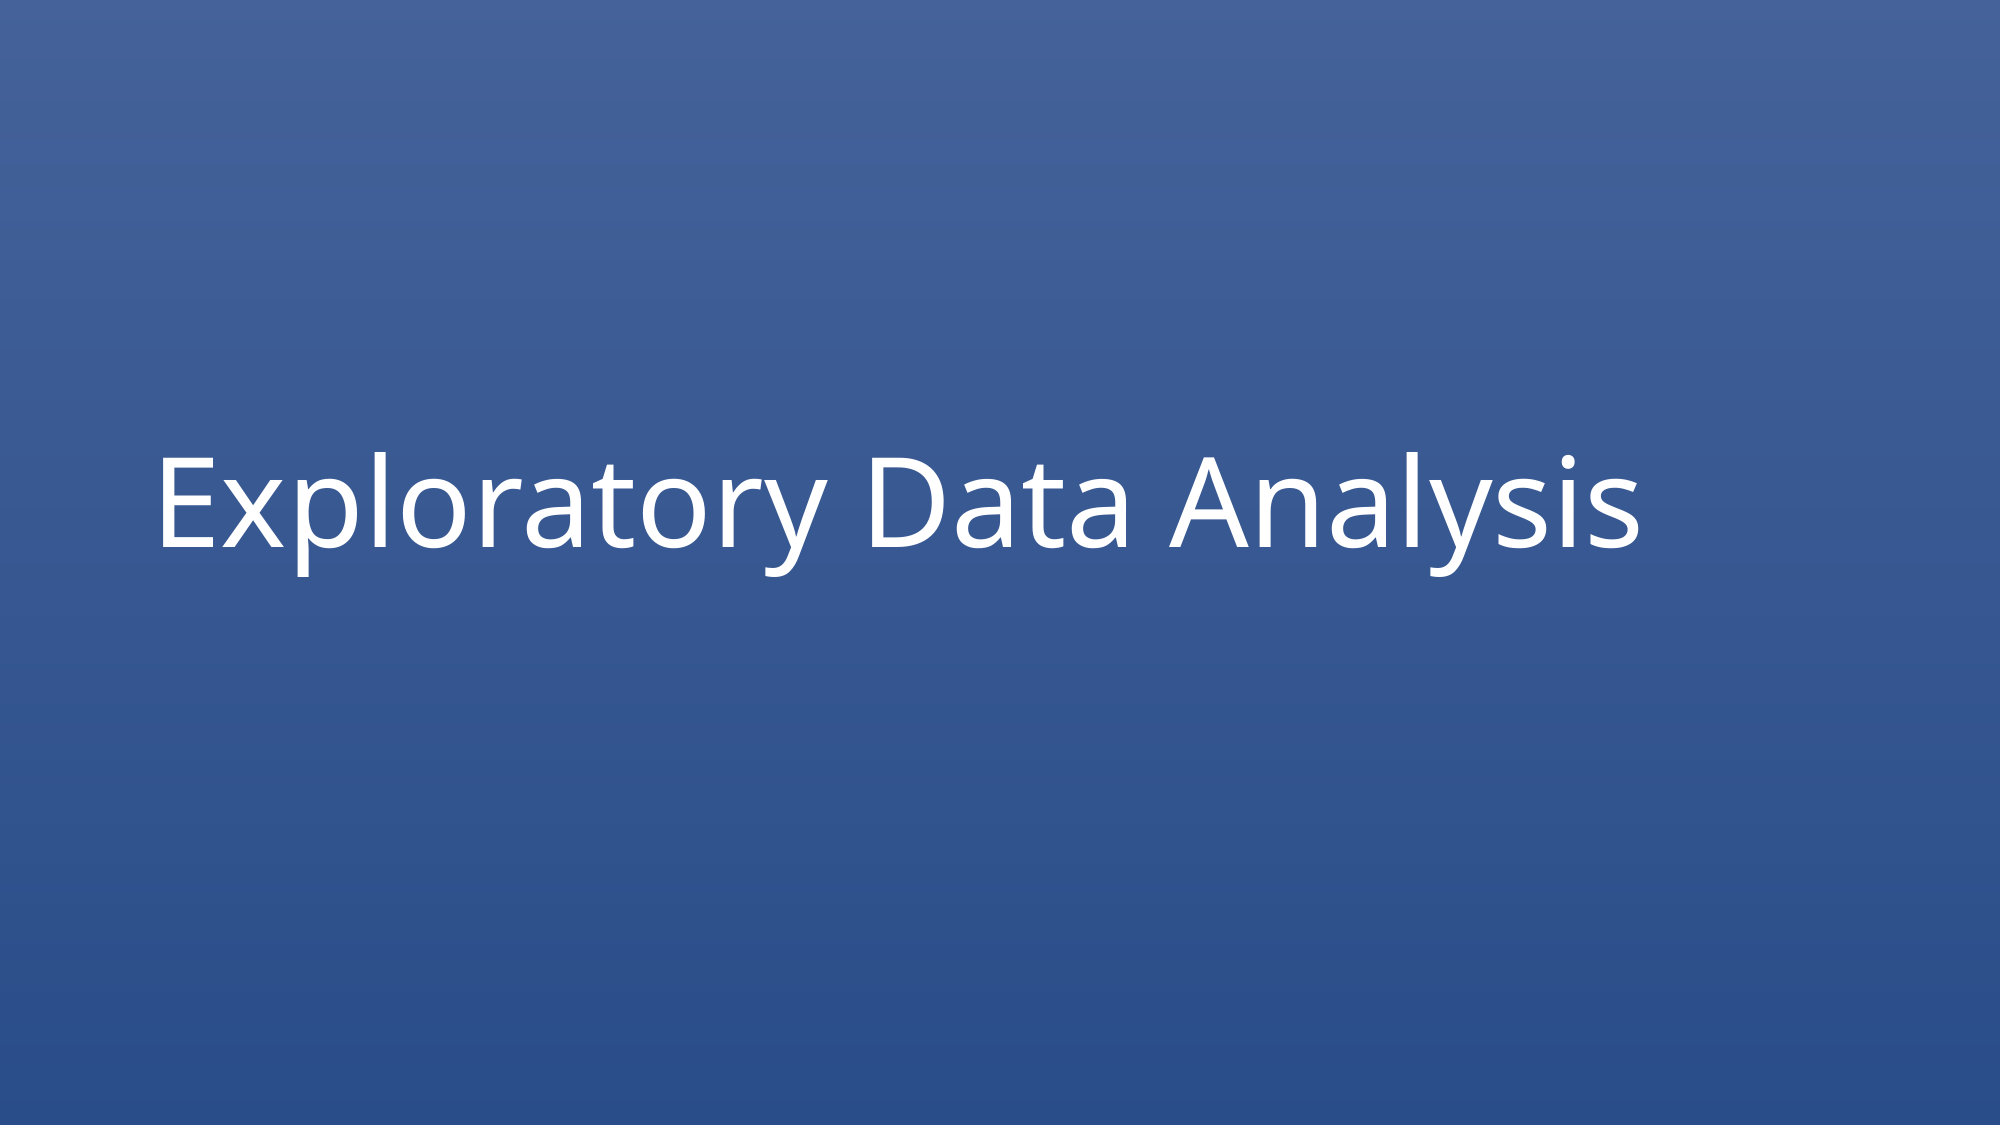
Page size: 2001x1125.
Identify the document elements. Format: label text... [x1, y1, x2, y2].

title Exploratory Data Analysis [136, 113, 1862, 582]
